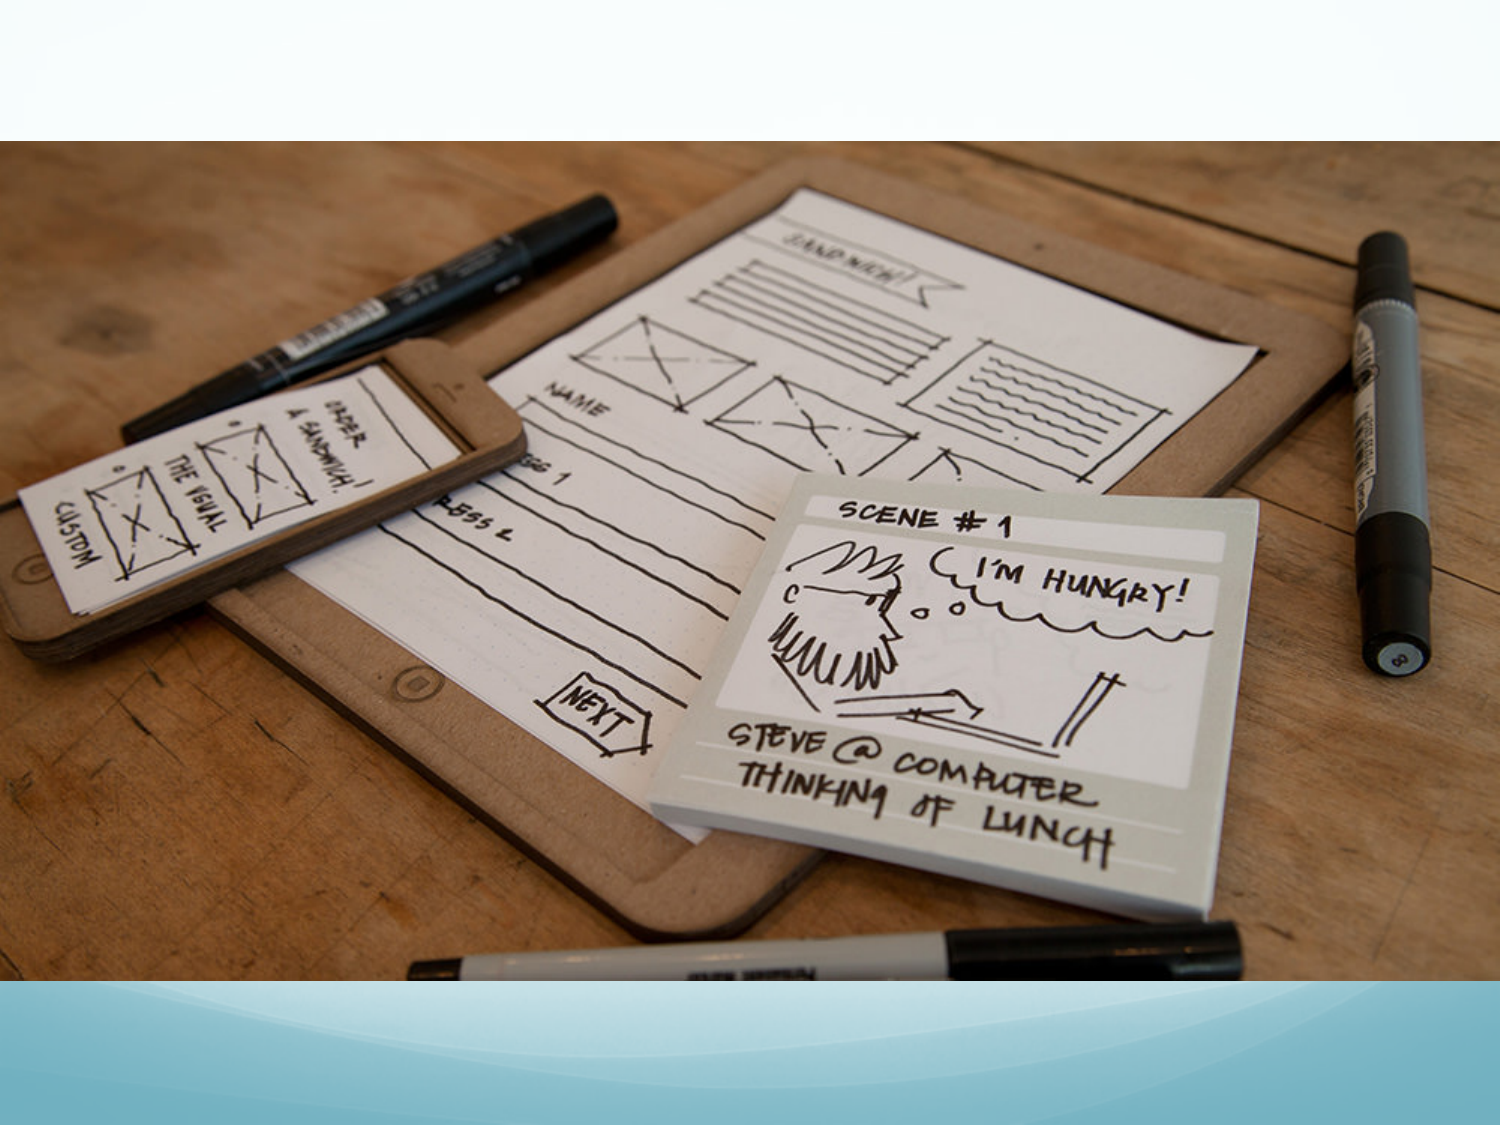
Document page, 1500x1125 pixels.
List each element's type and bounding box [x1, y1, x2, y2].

picture [0, 141, 1500, 981]
